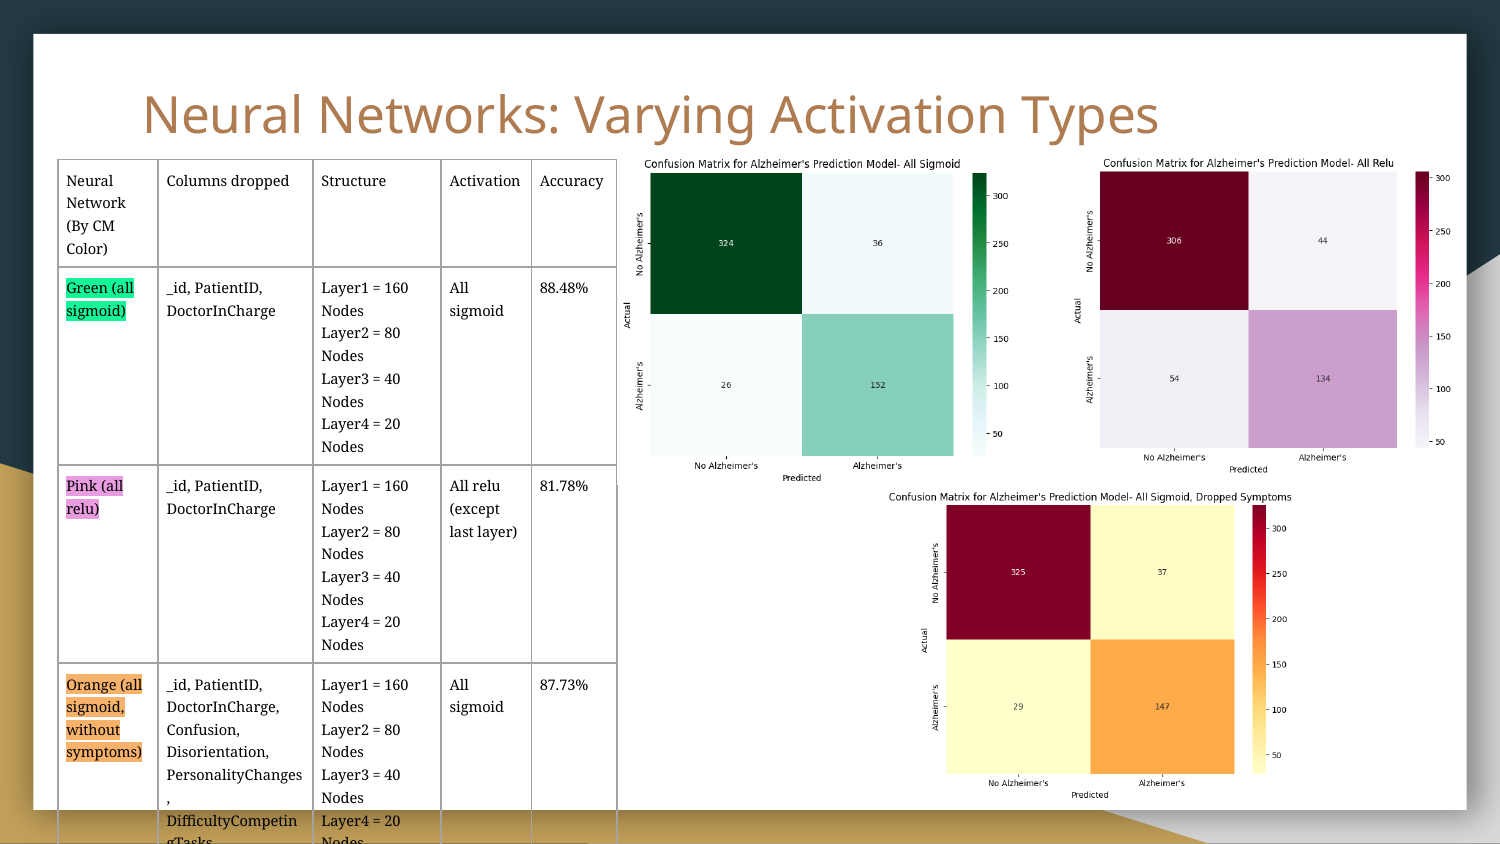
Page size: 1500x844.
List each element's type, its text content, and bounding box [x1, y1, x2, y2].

table_cell Layer1 = 160 Nodes Layer2 = 80 Nodes Layer3 = 40 Nodes Layer4 = 20 Nodes [314, 664, 440, 844]
picture [616, 154, 1297, 806]
table_cell _id, PatientID, DoctorInCharge, Confusion, Disorientation, PersonalityChanges, DifficultyCompetingTasks, Forgetfulness [159, 664, 312, 844]
table_cell 88.48% [532, 268, 611, 464]
table_cell _id, PatientID, DoctorInCharge [159, 466, 312, 662]
table_cell Layer1 = 160 Nodes Layer2 = 80 Nodes Layer3 = 40 Nodes Layer4 = 20 Nodes [314, 466, 440, 662]
table_cell Pink (all relu) [59, 466, 157, 662]
table_cell 81.78% [532, 466, 616, 662]
table_cell All sigmoid [442, 664, 531, 844]
table_header Activation [442, 160, 531, 266]
table_cell All relu (except last layer) [442, 466, 531, 662]
table_cell All sigmoid [442, 268, 531, 464]
title Neural Networks: Varying Activation Types [127, 66, 1359, 160]
table_header Columns dropped [159, 160, 312, 266]
table_header Neural Network (By CM Color) [59, 160, 157, 266]
table_cell Orange (all sigmoid, without symptoms) [59, 664, 157, 844]
picture [1064, 154, 1457, 475]
table_cell Green (all sigmoid) [59, 268, 157, 464]
table_cell 87.73% [532, 664, 616, 844]
table_header Structure [314, 160, 440, 266]
table_header Accuracy [532, 160, 611, 266]
table_cell _id, PatientID, DoctorInCharge [159, 268, 312, 464]
table_cell Layer1 = 160 Nodes Layer2 = 80 Nodes Layer3 = 40 Nodes Layer4 = 20 Nodes [314, 268, 440, 464]
